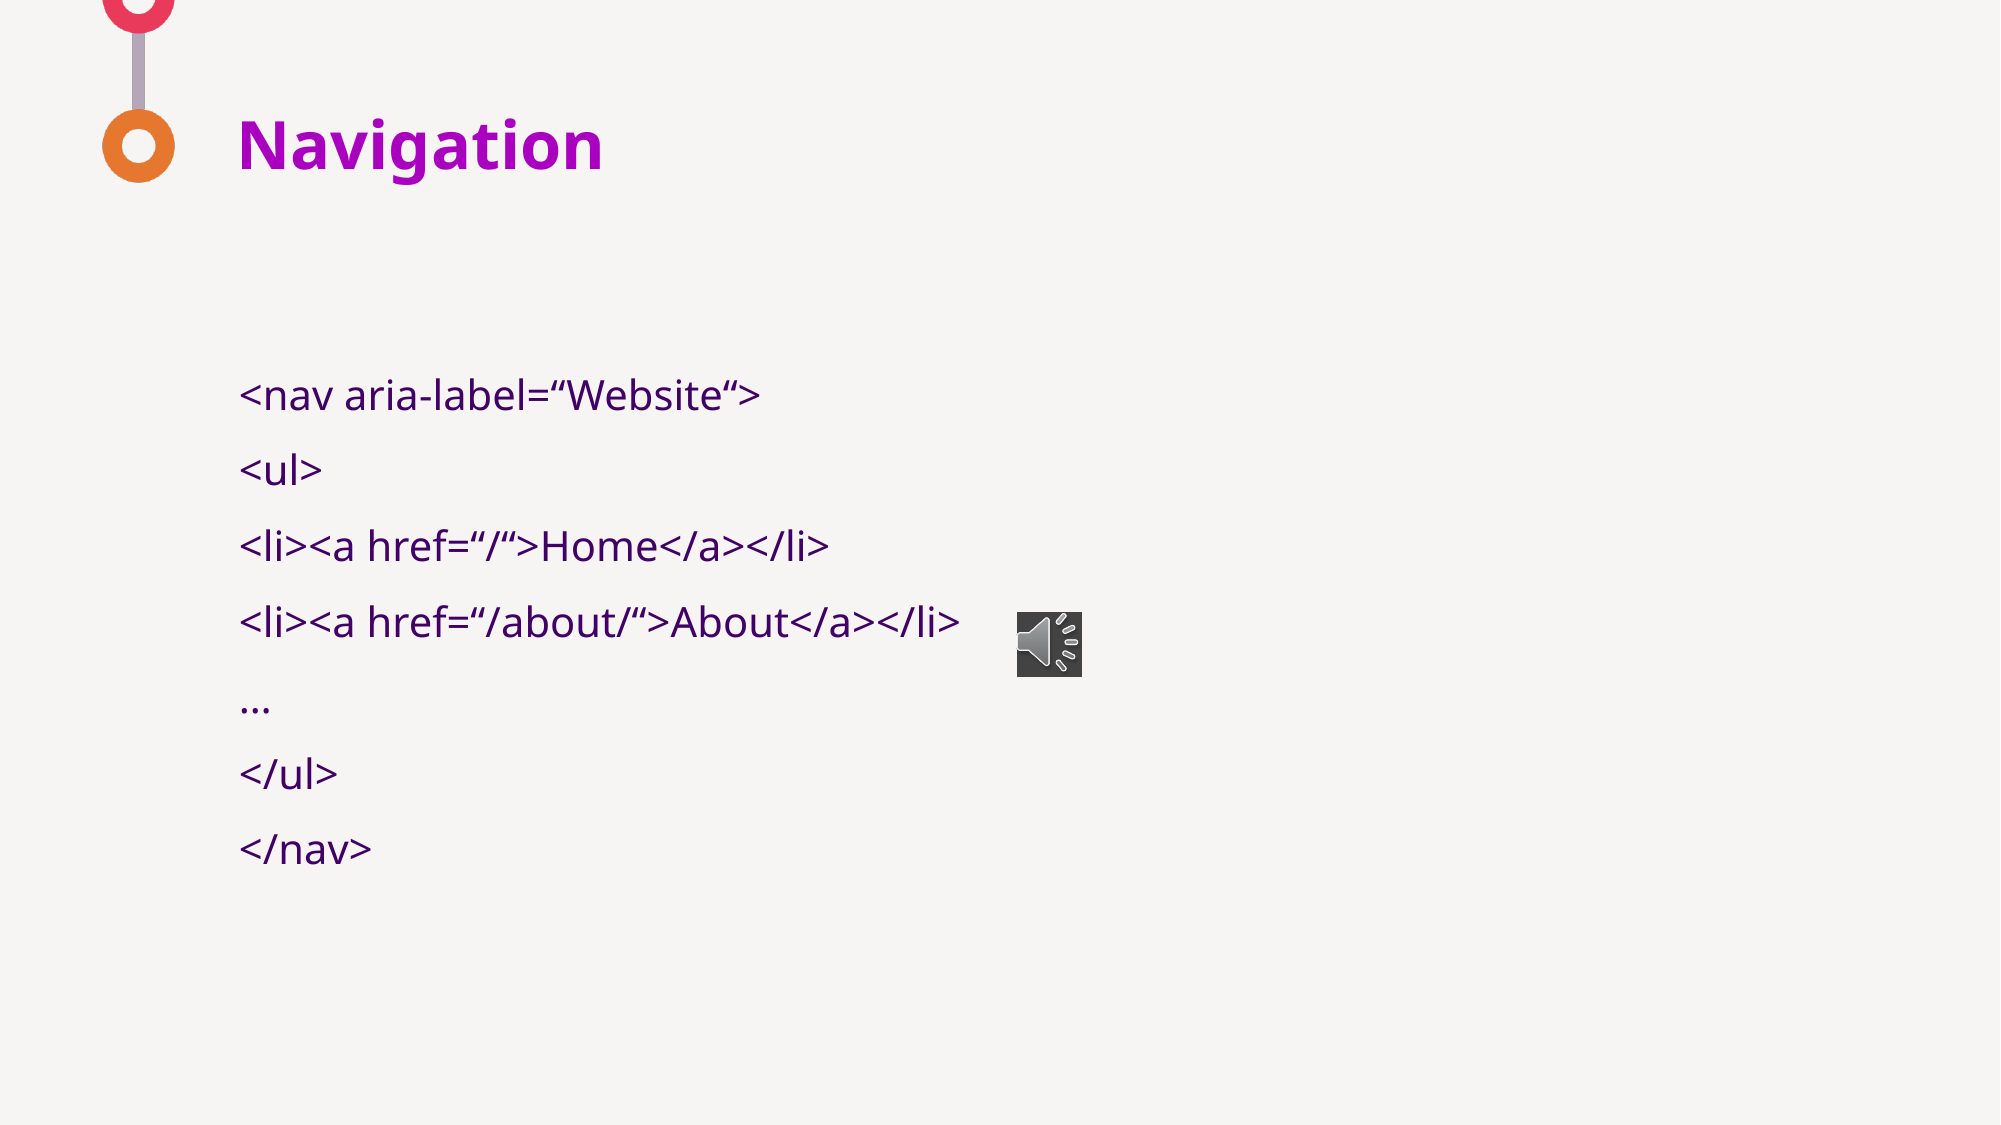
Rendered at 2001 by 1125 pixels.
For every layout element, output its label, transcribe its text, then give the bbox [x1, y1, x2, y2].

title Navigation [236, 111, 1388, 278]
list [1015, 610, 1083, 678]
list <nav aria-label=“Website“> <ul> <li><a href=“/“>Home</a></li> <li><a href=“/about/“>About</a></li> … </ul> </nav> [237, 363, 1388, 444]
picture [100, 0, 179, 192]
